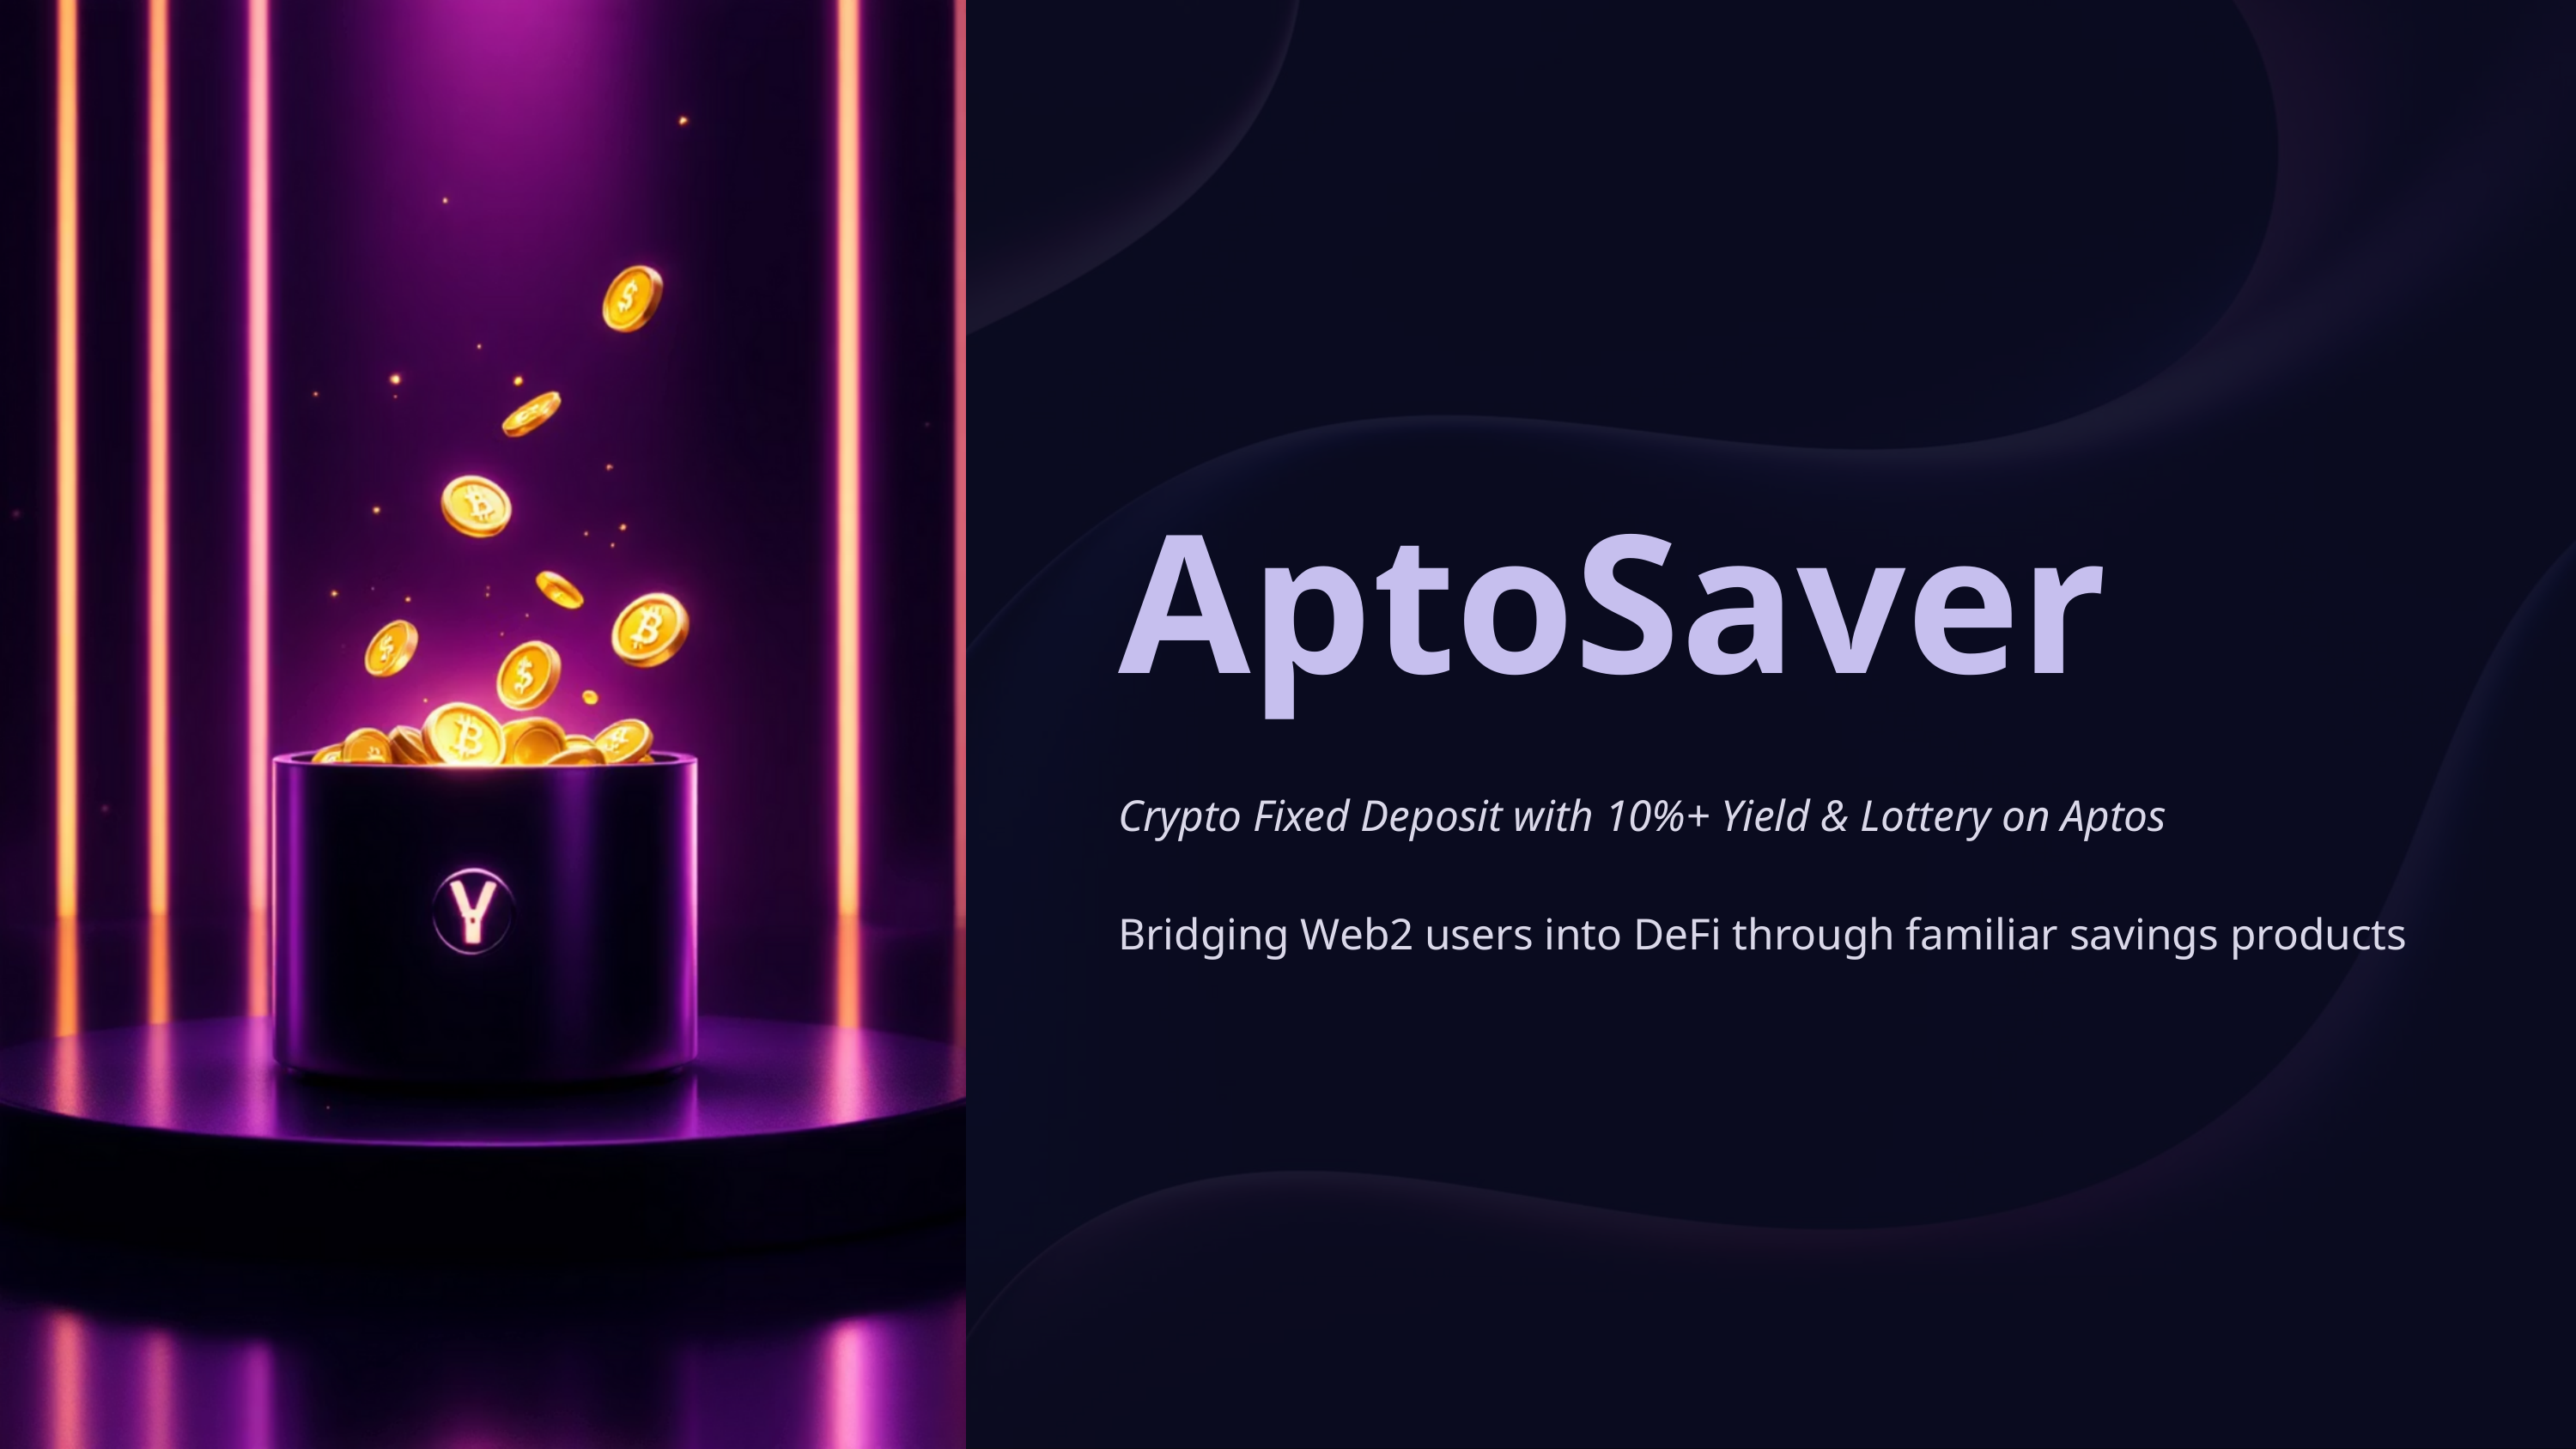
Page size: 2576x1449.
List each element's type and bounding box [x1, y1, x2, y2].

text_box [967, 0, 2576, 1449]
text_box [0, 0, 967, 1449]
